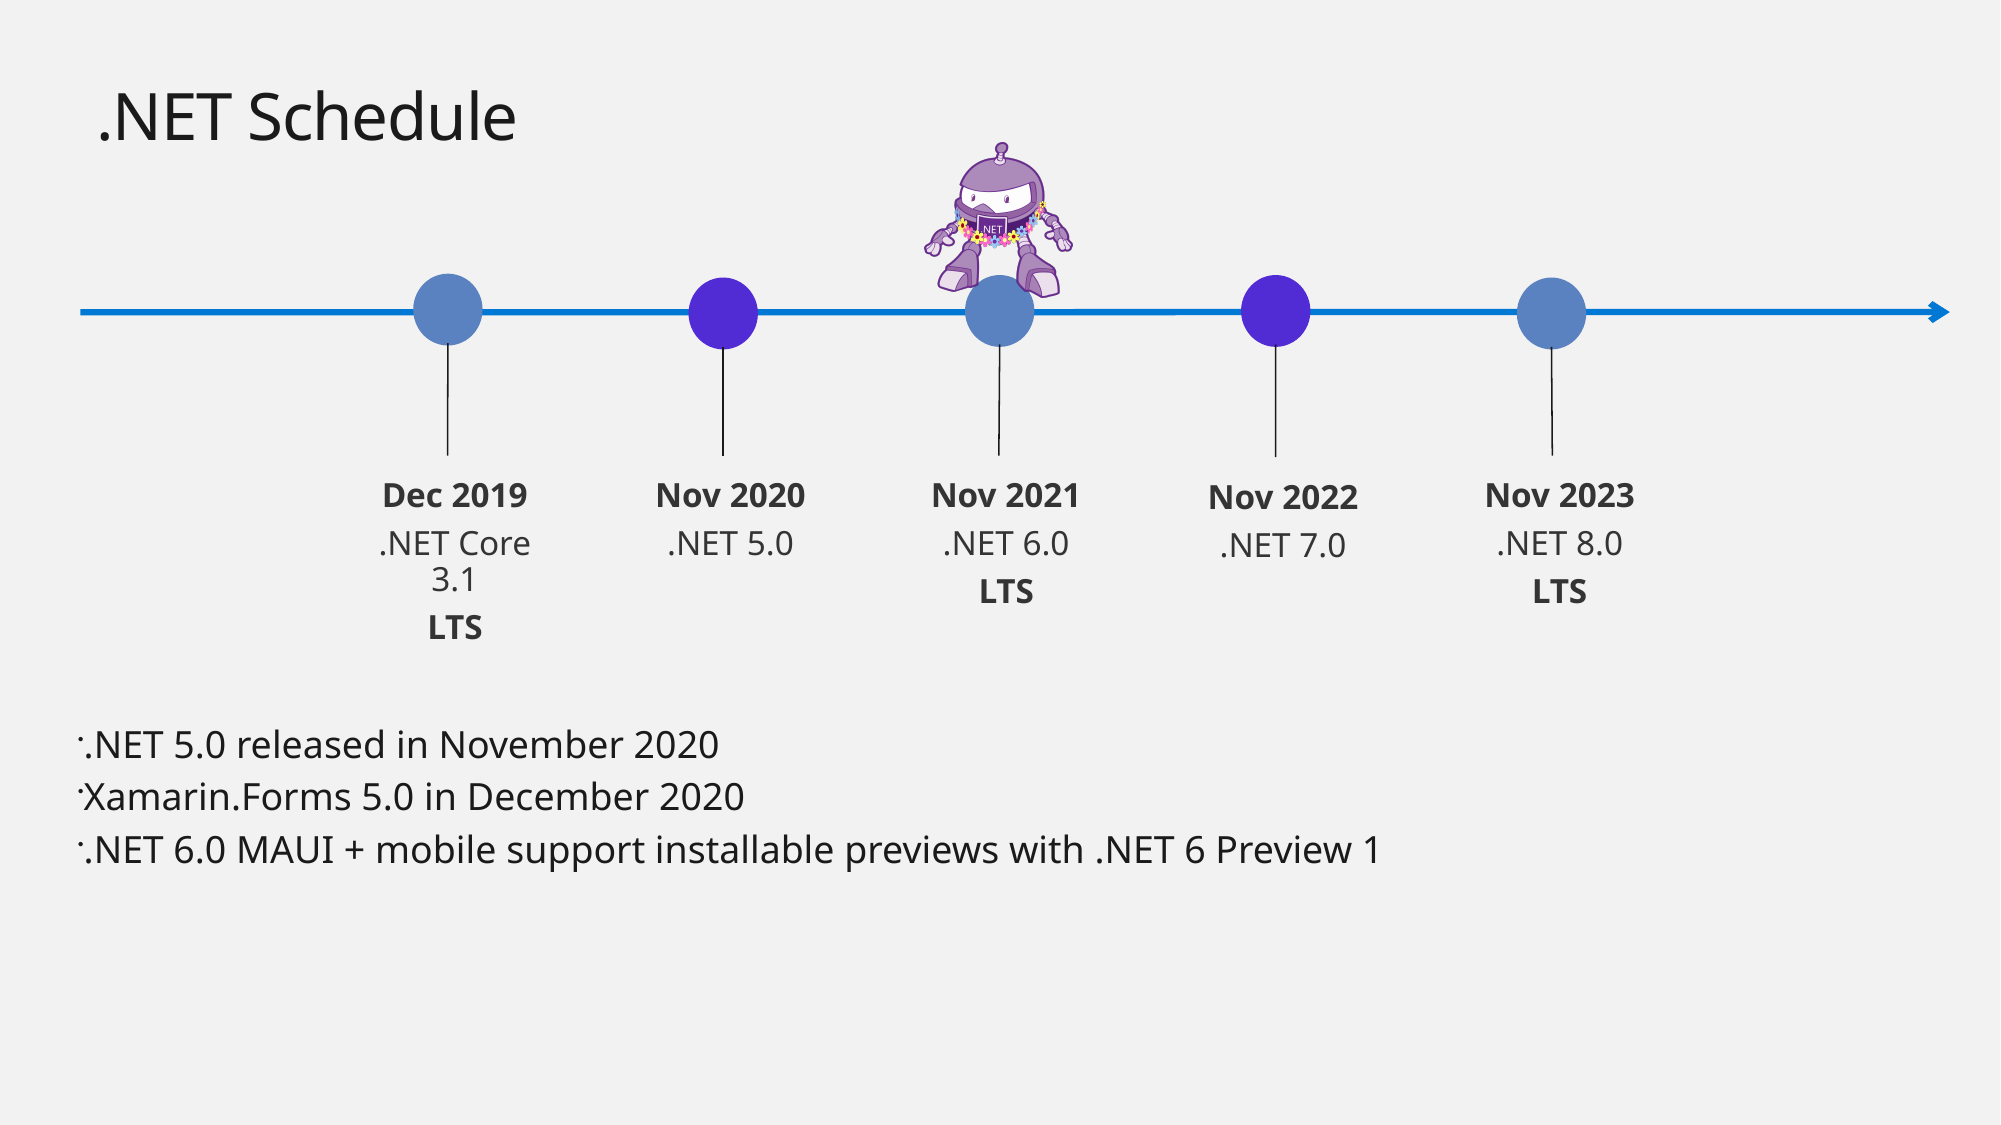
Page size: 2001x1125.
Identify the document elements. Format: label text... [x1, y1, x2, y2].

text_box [326, 273, 1674, 640]
list .NET 5.0 released in November 2020 Xamarin.Forms 5.0 in December 2020 .NET 6.0 MAUI + mobile support installable previews with .NET 6 Preview 1 [75, 720, 1930, 876]
title .NET Schedule [96, 75, 1904, 155]
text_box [924, 141, 1073, 298]
